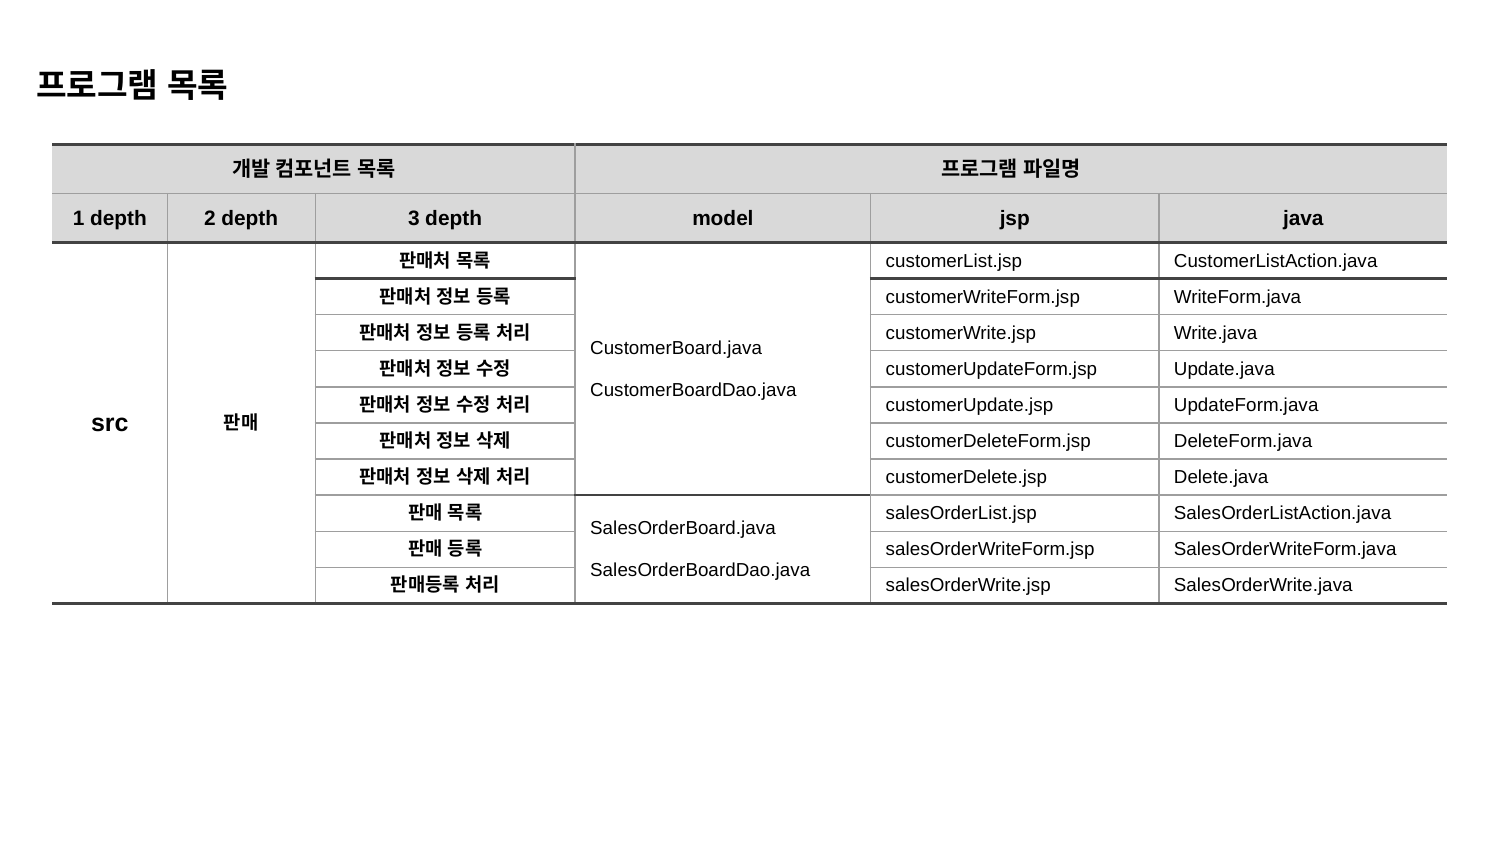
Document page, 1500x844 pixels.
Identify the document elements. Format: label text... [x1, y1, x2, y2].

table_cell Update.java [1160, 351, 1447, 386]
table_cell 판매처 목록 [316, 244, 574, 277]
table_cell 2 depth [168, 194, 315, 241]
table_cell UpdateForm.java [1160, 388, 1447, 422]
table_cell 판매 목록 [316, 496, 574, 531]
table_cell 판매처 정보 삭제 처리 [316, 460, 574, 494]
table_cell CustomerListAction.java [1160, 244, 1447, 277]
table_cell SalesOrderListAction.java [1160, 496, 1447, 531]
table_cell WriteForm.java [1160, 280, 1447, 314]
table_cell 판매 [168, 244, 315, 602]
table_cell salesOrderList.jsp [871, 496, 1158, 531]
table_cell jsp [871, 194, 1158, 241]
table_cell SalesOrderBoard.java SalesOrderBoardDao.java [576, 496, 870, 602]
table_cell customerUpdateForm.jsp [871, 351, 1158, 386]
table_cell DeleteForm.java [1160, 424, 1447, 458]
table_header 프로그램 파일명 [576, 146, 1447, 193]
table_cell customerWriteForm.jsp [871, 280, 1158, 314]
table_cell model [576, 194, 870, 241]
text_box 프로그램 목록 [21, 49, 427, 145]
table_cell 판매처 정보 수정 처리 [316, 388, 574, 422]
table_cell customerWrite.jsp [871, 315, 1158, 350]
table_cell src [52, 244, 167, 602]
table_cell salesOrderWriteForm.jsp [871, 532, 1158, 567]
table_cell Delete.java [1160, 460, 1447, 494]
table_cell customerUpdate.jsp [871, 388, 1158, 422]
table_cell 판매 등록 [316, 532, 574, 567]
table_cell 판매처 정보 수정 [316, 351, 574, 386]
table_cell customerList.jsp [871, 244, 1158, 277]
table_cell customerDelete.jsp [871, 460, 1158, 494]
table_cell 1 depth [52, 194, 167, 241]
table_cell java [1160, 194, 1447, 241]
table_cell customerDeleteForm.jsp [871, 424, 1158, 458]
table_cell 판매처 정보 등록 [316, 280, 574, 314]
table_cell 판매등록 처리 [316, 568, 574, 602]
table_cell 판매처 정보 등록 처리 [316, 315, 574, 350]
table_cell SalesOrderWriteForm.java [1160, 532, 1447, 567]
table_cell 판매처 정보 삭제 [316, 424, 574, 458]
table_cell Write.java [1160, 315, 1447, 350]
table_cell SalesOrderWrite.java [1160, 568, 1447, 602]
table_header 개발 컴포넌트 목록 [52, 146, 574, 193]
table_cell salesOrderWrite.jsp [871, 568, 1158, 602]
table_cell 3 depth [316, 194, 574, 241]
table_cell CustomerBoard.java CustomerBoardDao.java [576, 244, 870, 494]
